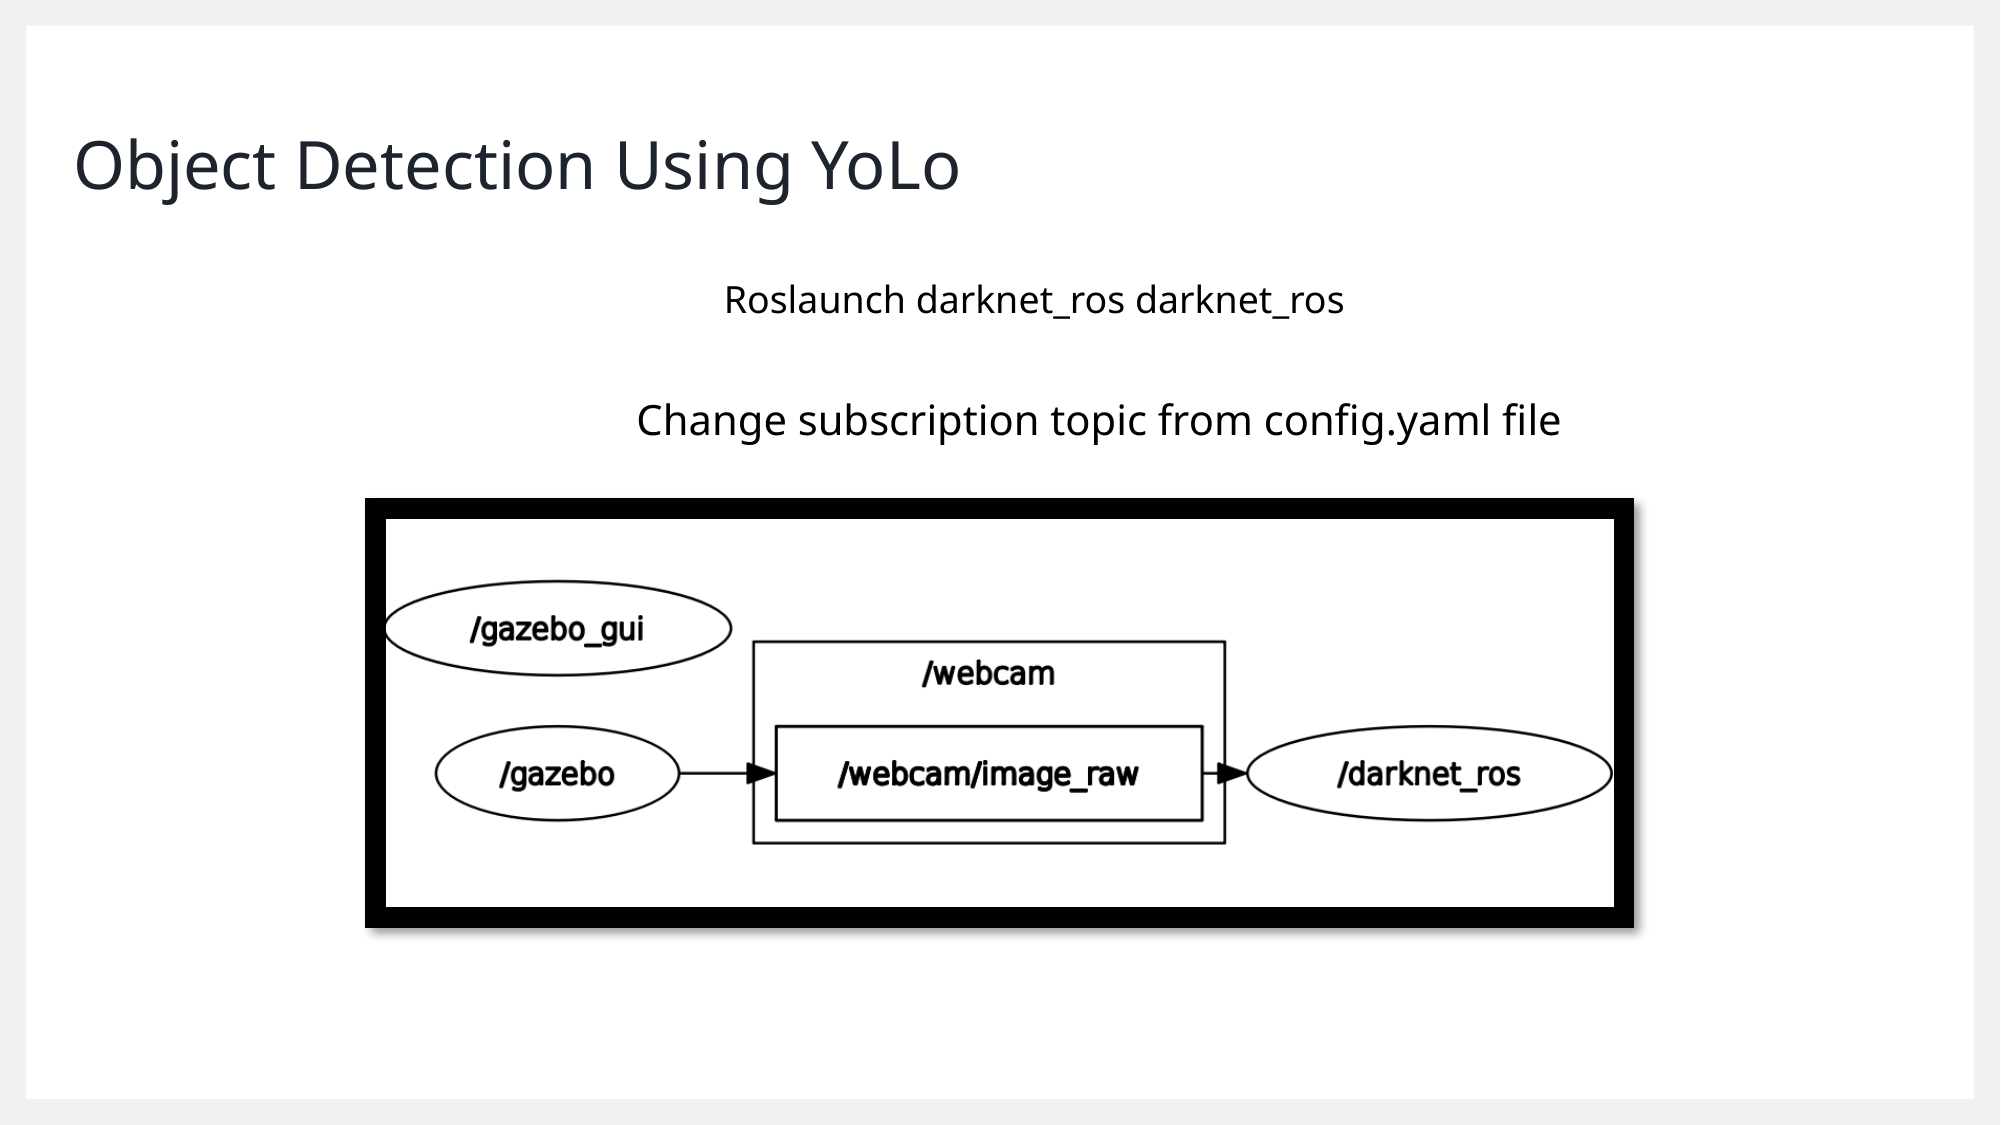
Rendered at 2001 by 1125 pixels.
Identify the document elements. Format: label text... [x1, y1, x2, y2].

text_box Roslaunch darknet_ros darknet_ros [708, 268, 1370, 329]
title Object Detection Using YoLo [58, 0, 1721, 211]
picture [386, 519, 1614, 908]
text_box Change subscription topic from config.yaml file [621, 386, 1630, 452]
